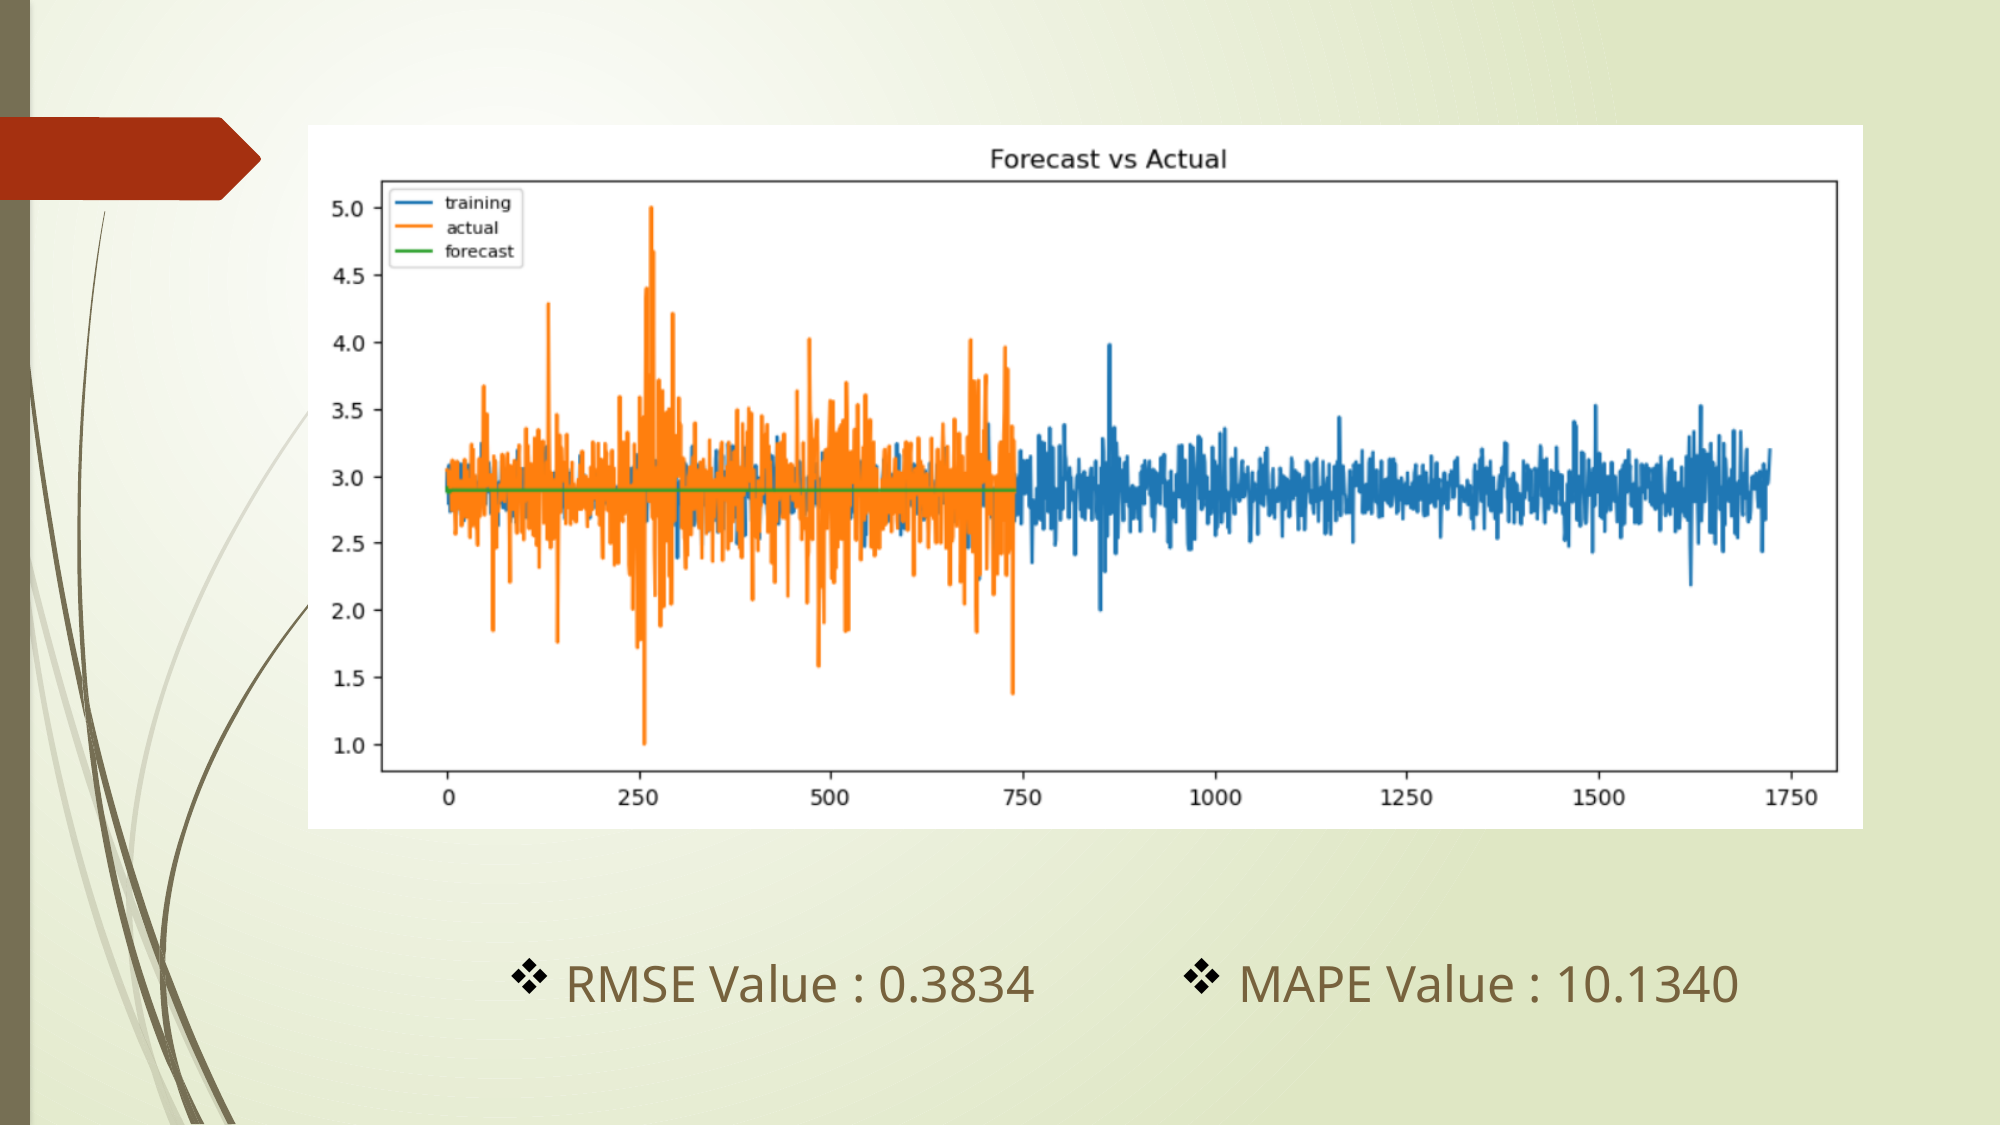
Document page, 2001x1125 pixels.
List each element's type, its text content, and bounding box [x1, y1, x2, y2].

picture [308, 125, 1863, 829]
text_box RMSE Value : 0.3834 [492, 945, 1121, 1125]
text_box MAPE Value : 10.1340 [1164, 945, 1794, 1125]
